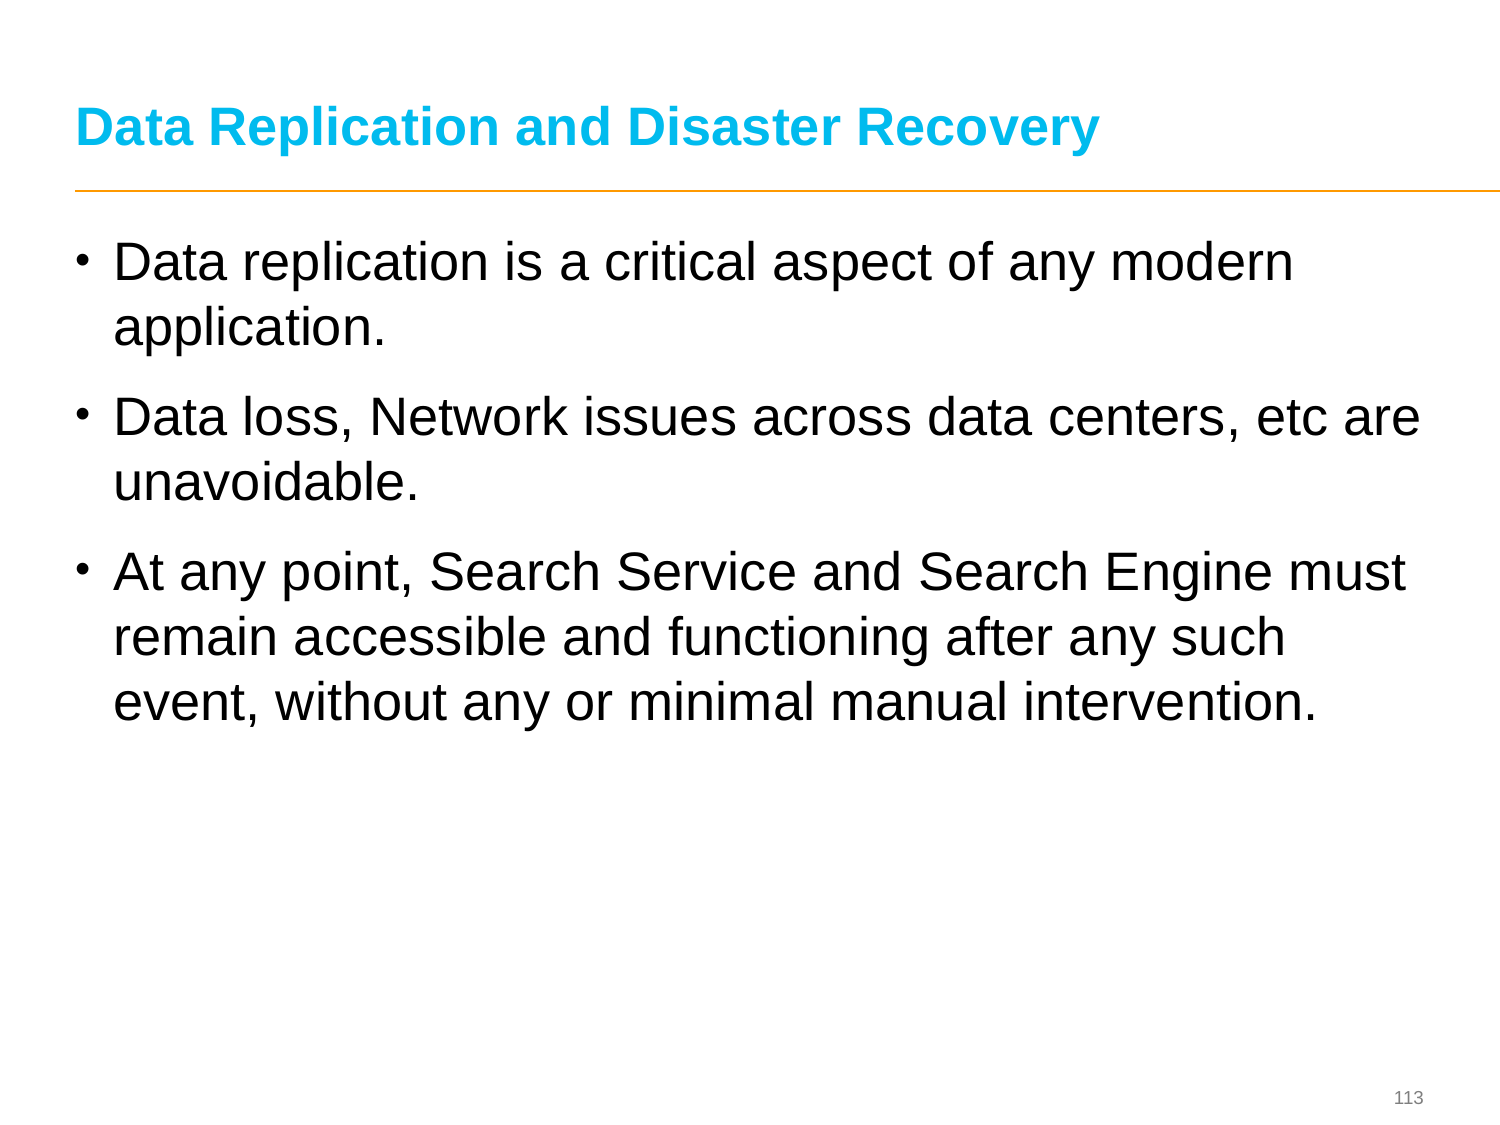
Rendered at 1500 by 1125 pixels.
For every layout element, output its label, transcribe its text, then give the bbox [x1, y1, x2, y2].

list Data replication is a critical aspect of any modern application. Data loss, Network issues across data centers, etc are unavoidable. At any point, Search Service and Search Engine must remain accessible and functioning after any such event, without any or minimal manual intervention. [75, 226, 1425, 1018]
title Data Replication and Disaster Recovery [75, 27, 1422, 157]
